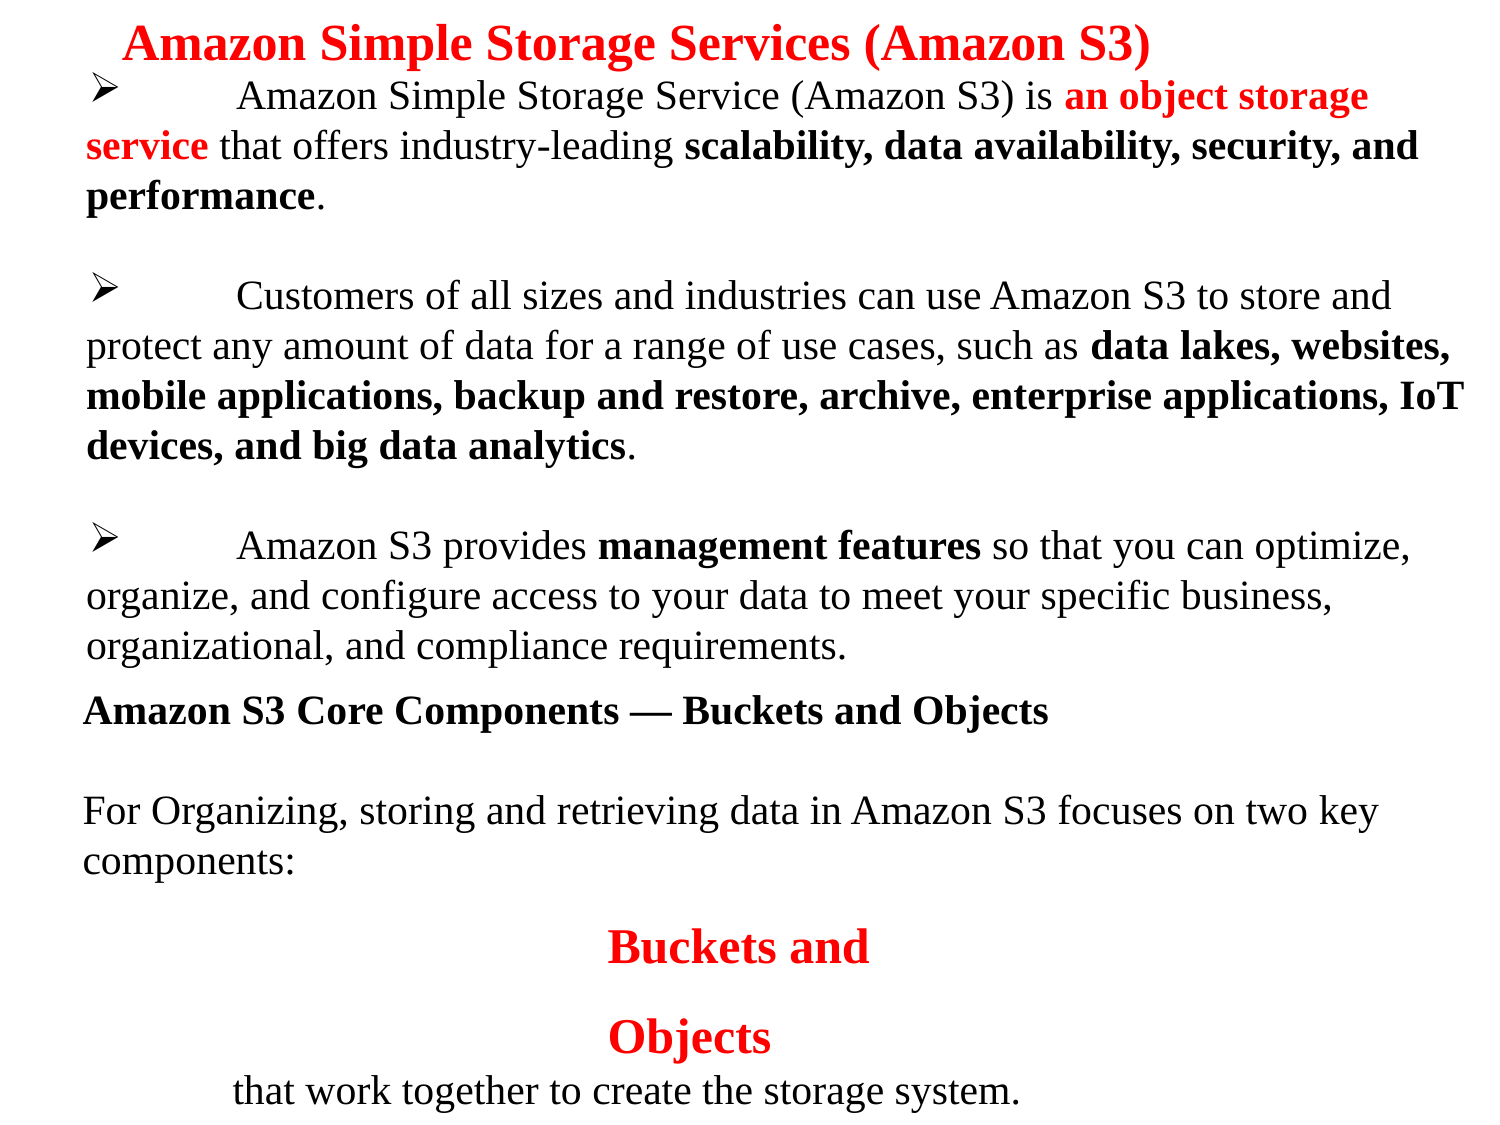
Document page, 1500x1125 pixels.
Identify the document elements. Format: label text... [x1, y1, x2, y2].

text_box Amazon Simple Storage Services (Amazon S3) [107, 1, 1167, 60]
text_box Amazon Simple Storage Service (Amazon S3) is an object storage service that offers industry-leading scalability, data availability, security, and performance. Customers of all sizes and industries can use Amazon S3 to store and protect any amount of data for a range of use cases, such as data lakes, websites, mobile applications, backup and restore, archive, enterprise applications, IoT devices, and big data analytics. Amazon S3 provides management features so that you can optimize, organize, and configure access to your data to meet your specific business, organizational, and compliance requirements. [15, 60, 1495, 676]
text_box Amazon S3 Core Components — Buckets and Objects For Organizing, storing and retrieving data in Amazon S3 focuses on two key components: Buckets and Objects that work together to create the storage system. [67, 675, 1442, 1121]
